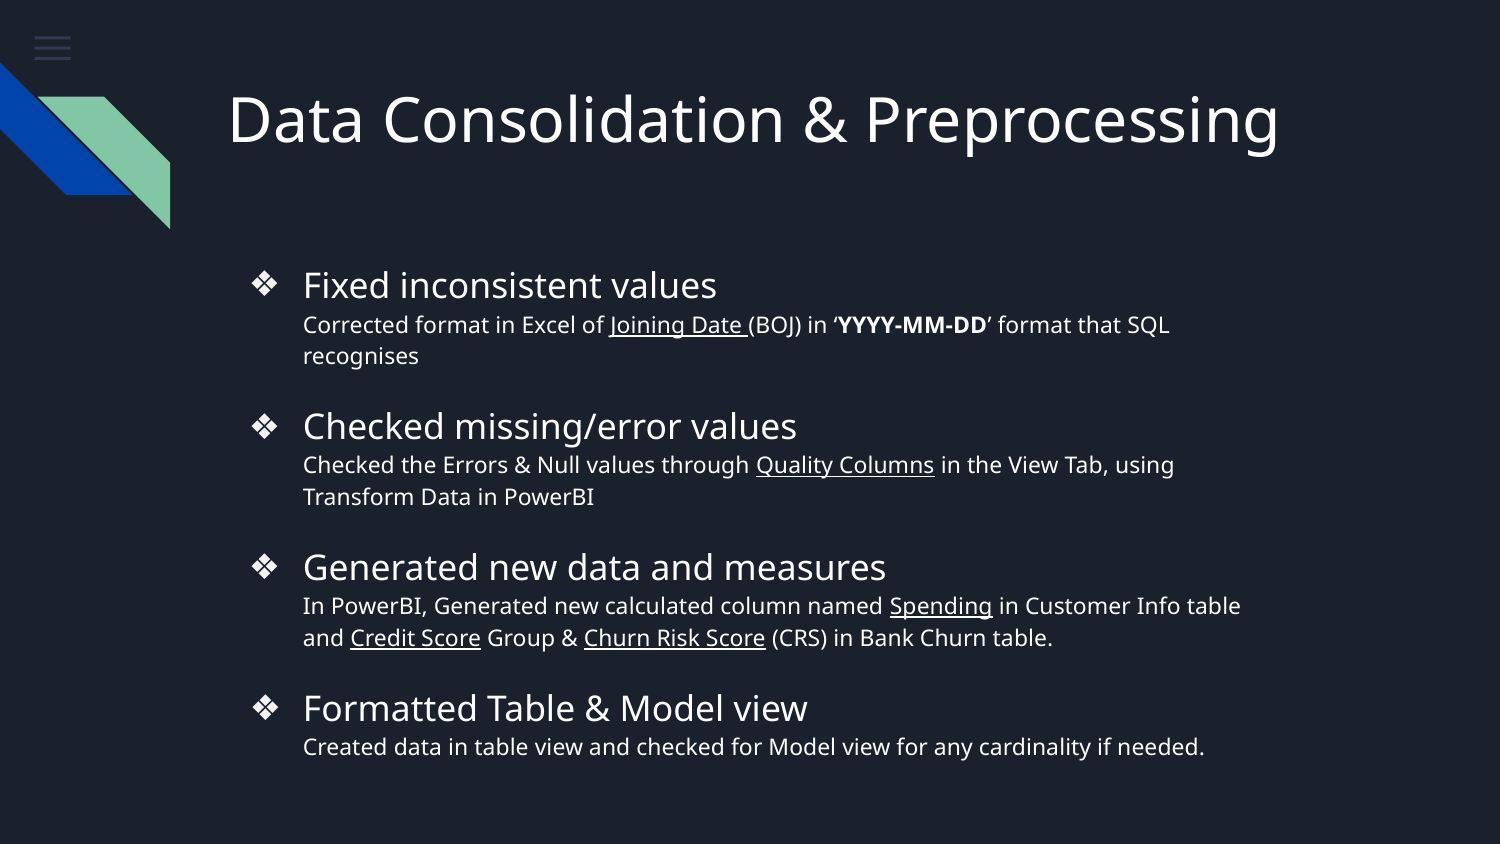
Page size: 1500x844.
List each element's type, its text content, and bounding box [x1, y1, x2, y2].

text_box Fixed inconsistent values Corrected format in Excel of Joining Date (BOJ) in ‘YYYY-MM-DD’ format that SQL recognises Checked missing/error values Checked the Errors & Null values through Quality Columns in the View Tab, using Transform Data in PowerBI Generated new data and measures In PowerBI, Generated new calculated column named Spending in Customer Info table and Credit Score Group & Churn Risk Score (CRS) in Bank Churn table. Formatted Table & Model view Created data in table view and checked for Model view for any cardinality if needed. [212, 196, 1268, 775]
title Data Consolidation & Preprocessing [212, 64, 1368, 215]
